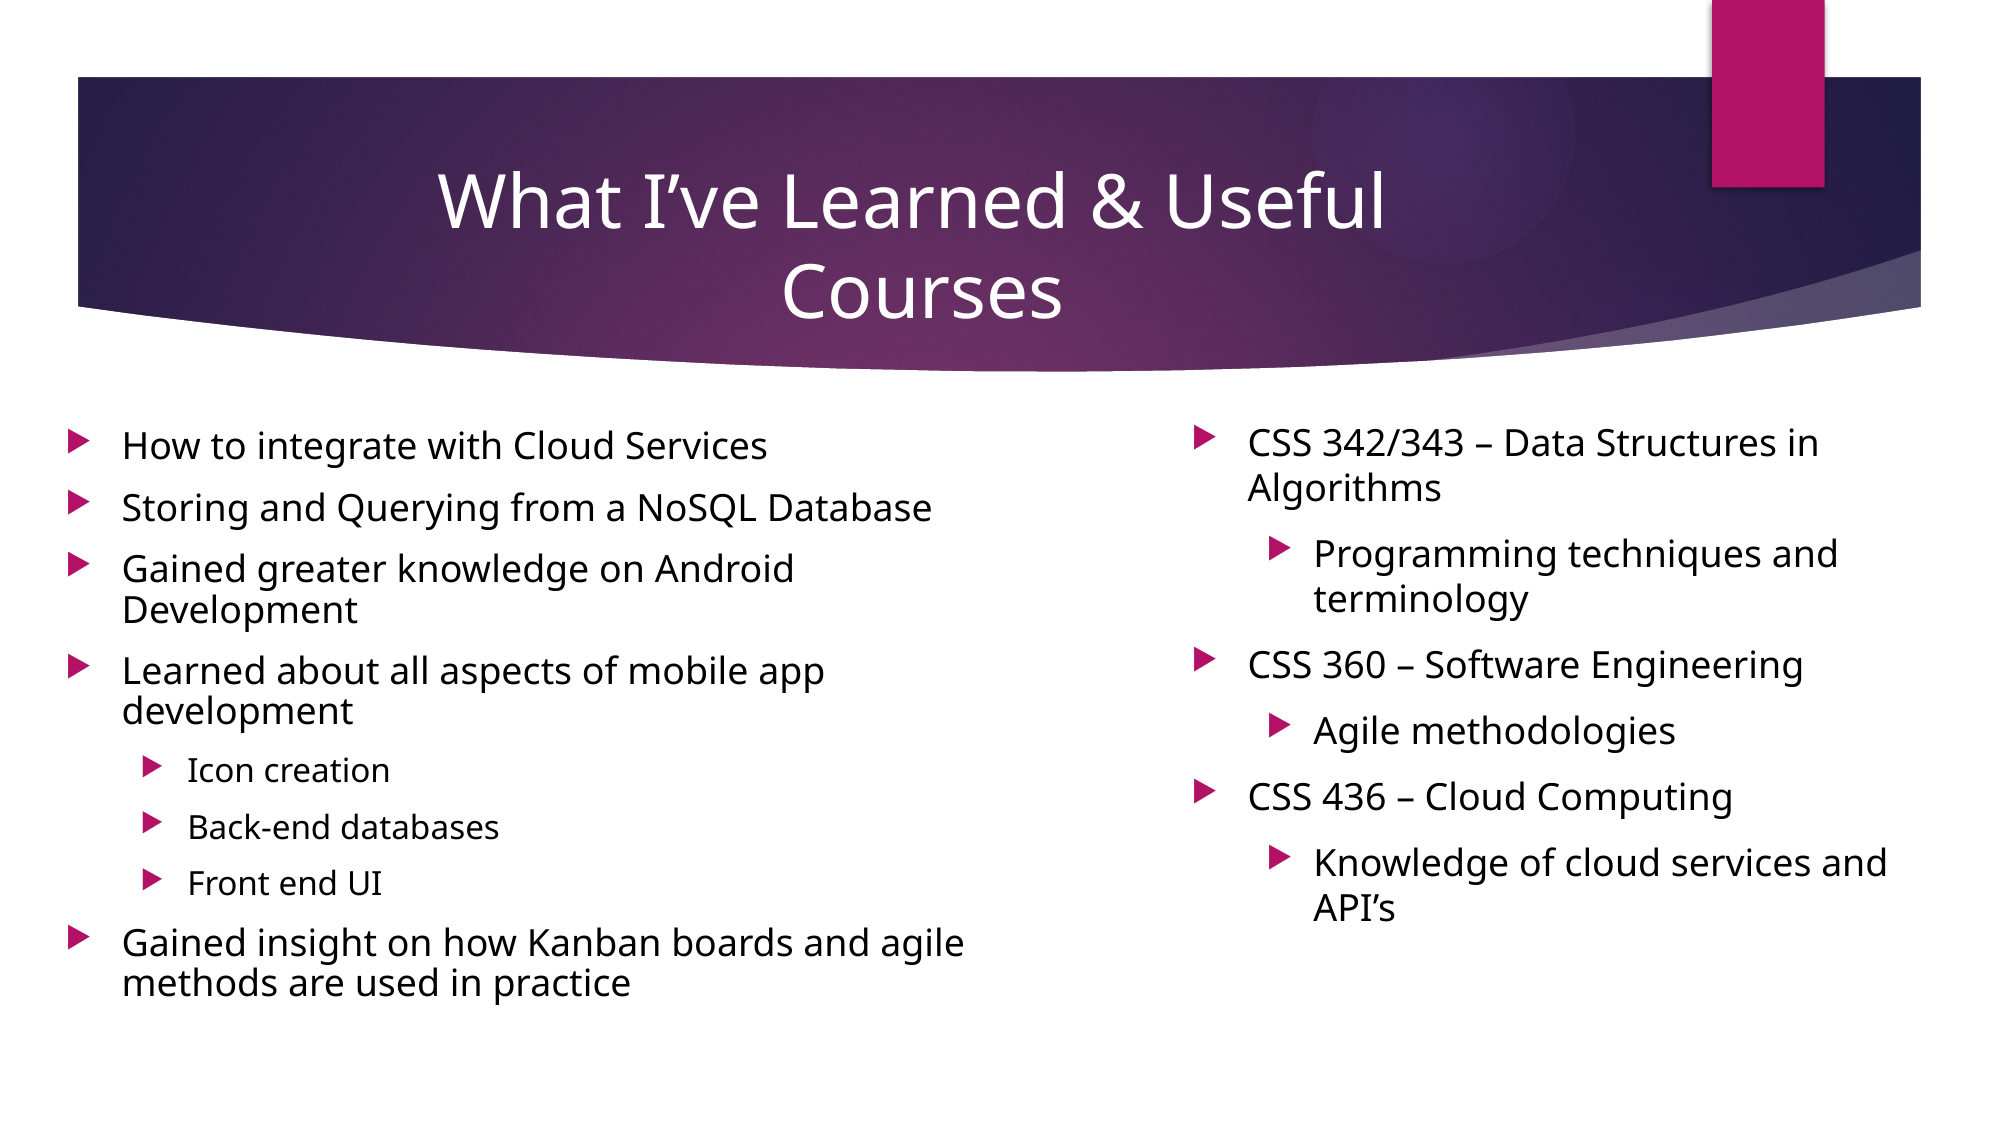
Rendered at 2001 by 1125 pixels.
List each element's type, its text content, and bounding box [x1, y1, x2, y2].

text_box CSS 342/343 – Data Structures in Algorithms Programming techniques and terminology CSS 360 – Software Engineering Agile methodologies CSS 436 – Cloud Computing Knowledge of cloud services and API’s [1176, 361, 1950, 987]
text_box How to integrate with Cloud Services Storing and Querying from a NoSQL Database Gained greater knowledge on Android Development Learned about all aspects of mobile app development Icon creation Back-end databases Front end UI Gained insight on how Kanban boards and agile methods are used in practice [50, 403, 1047, 1029]
title What I’ve Learned & Useful Courses [204, 186, 1642, 302]
text_box [305, 50, 1644, 317]
